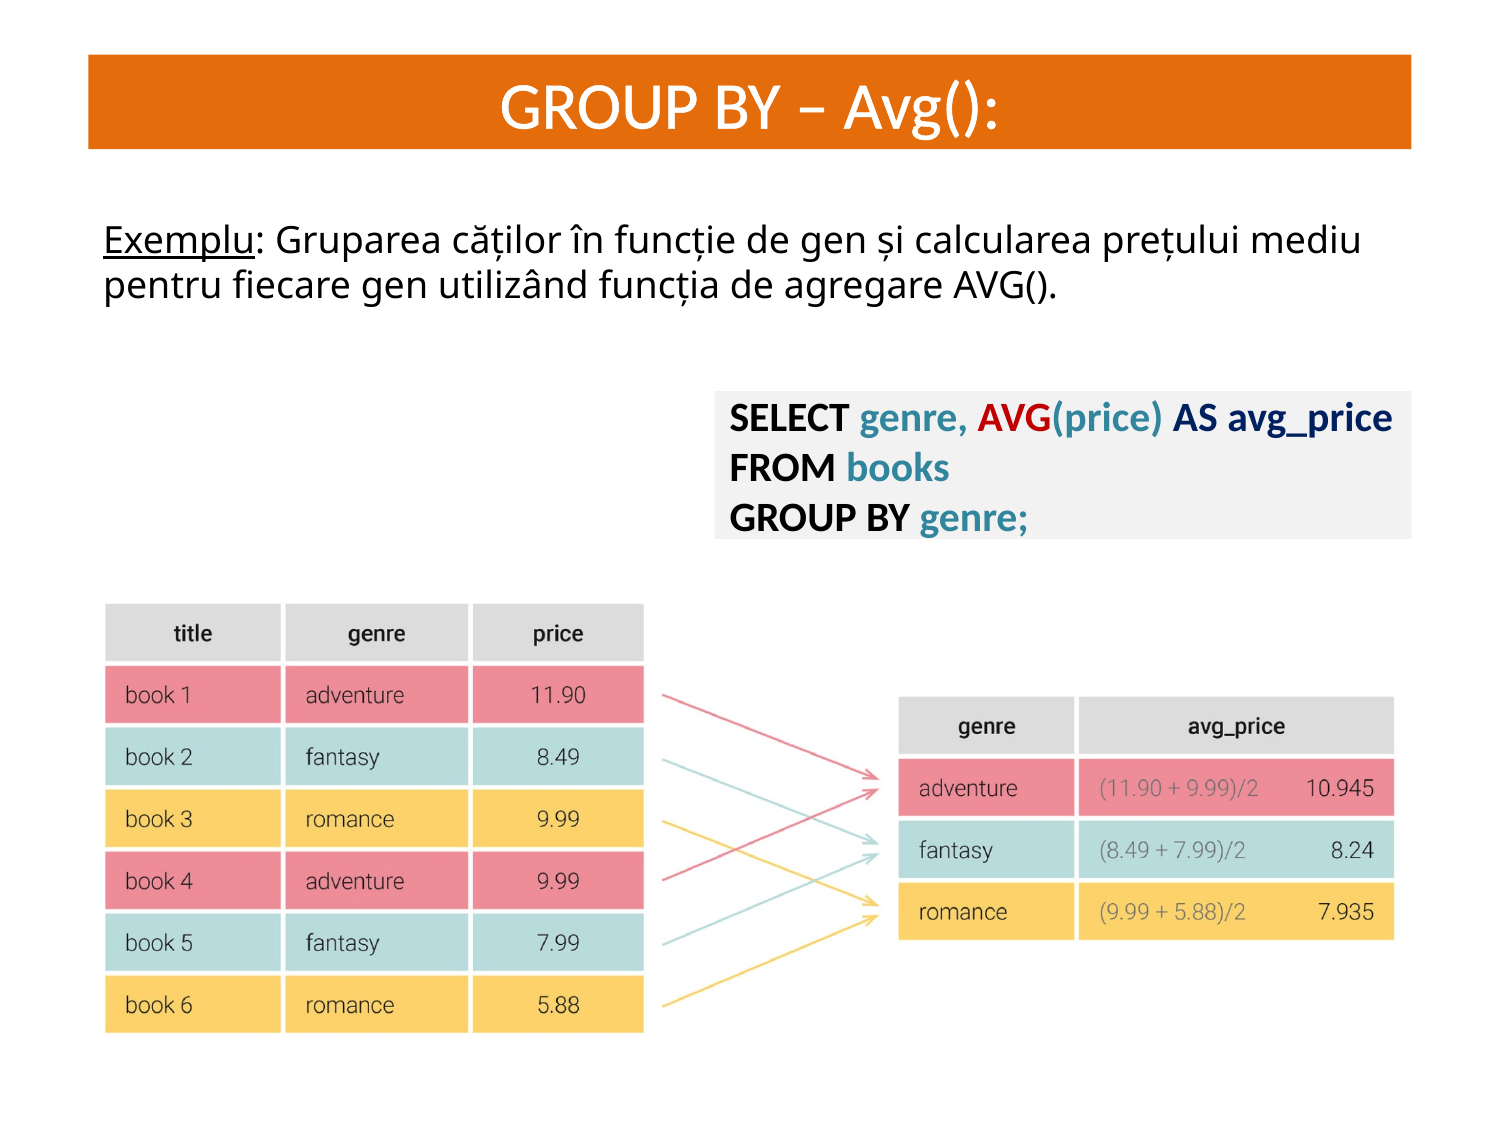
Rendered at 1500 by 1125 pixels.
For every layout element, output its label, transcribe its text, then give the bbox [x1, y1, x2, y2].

text_box Exemplu: Gruparea căților în funcție de gen și calcularea prețului mediu pentru fiecare gen utilizând funcția de agregare AVG(). [88, 208, 1412, 314]
text_box SELECT genre, AVG(price) AS avg_price FROM books GROUP BY genre; [714, 391, 1412, 539]
picture [88, 585, 1412, 1050]
text_box GROUP BY – Avg(): [88, 54, 1412, 150]
